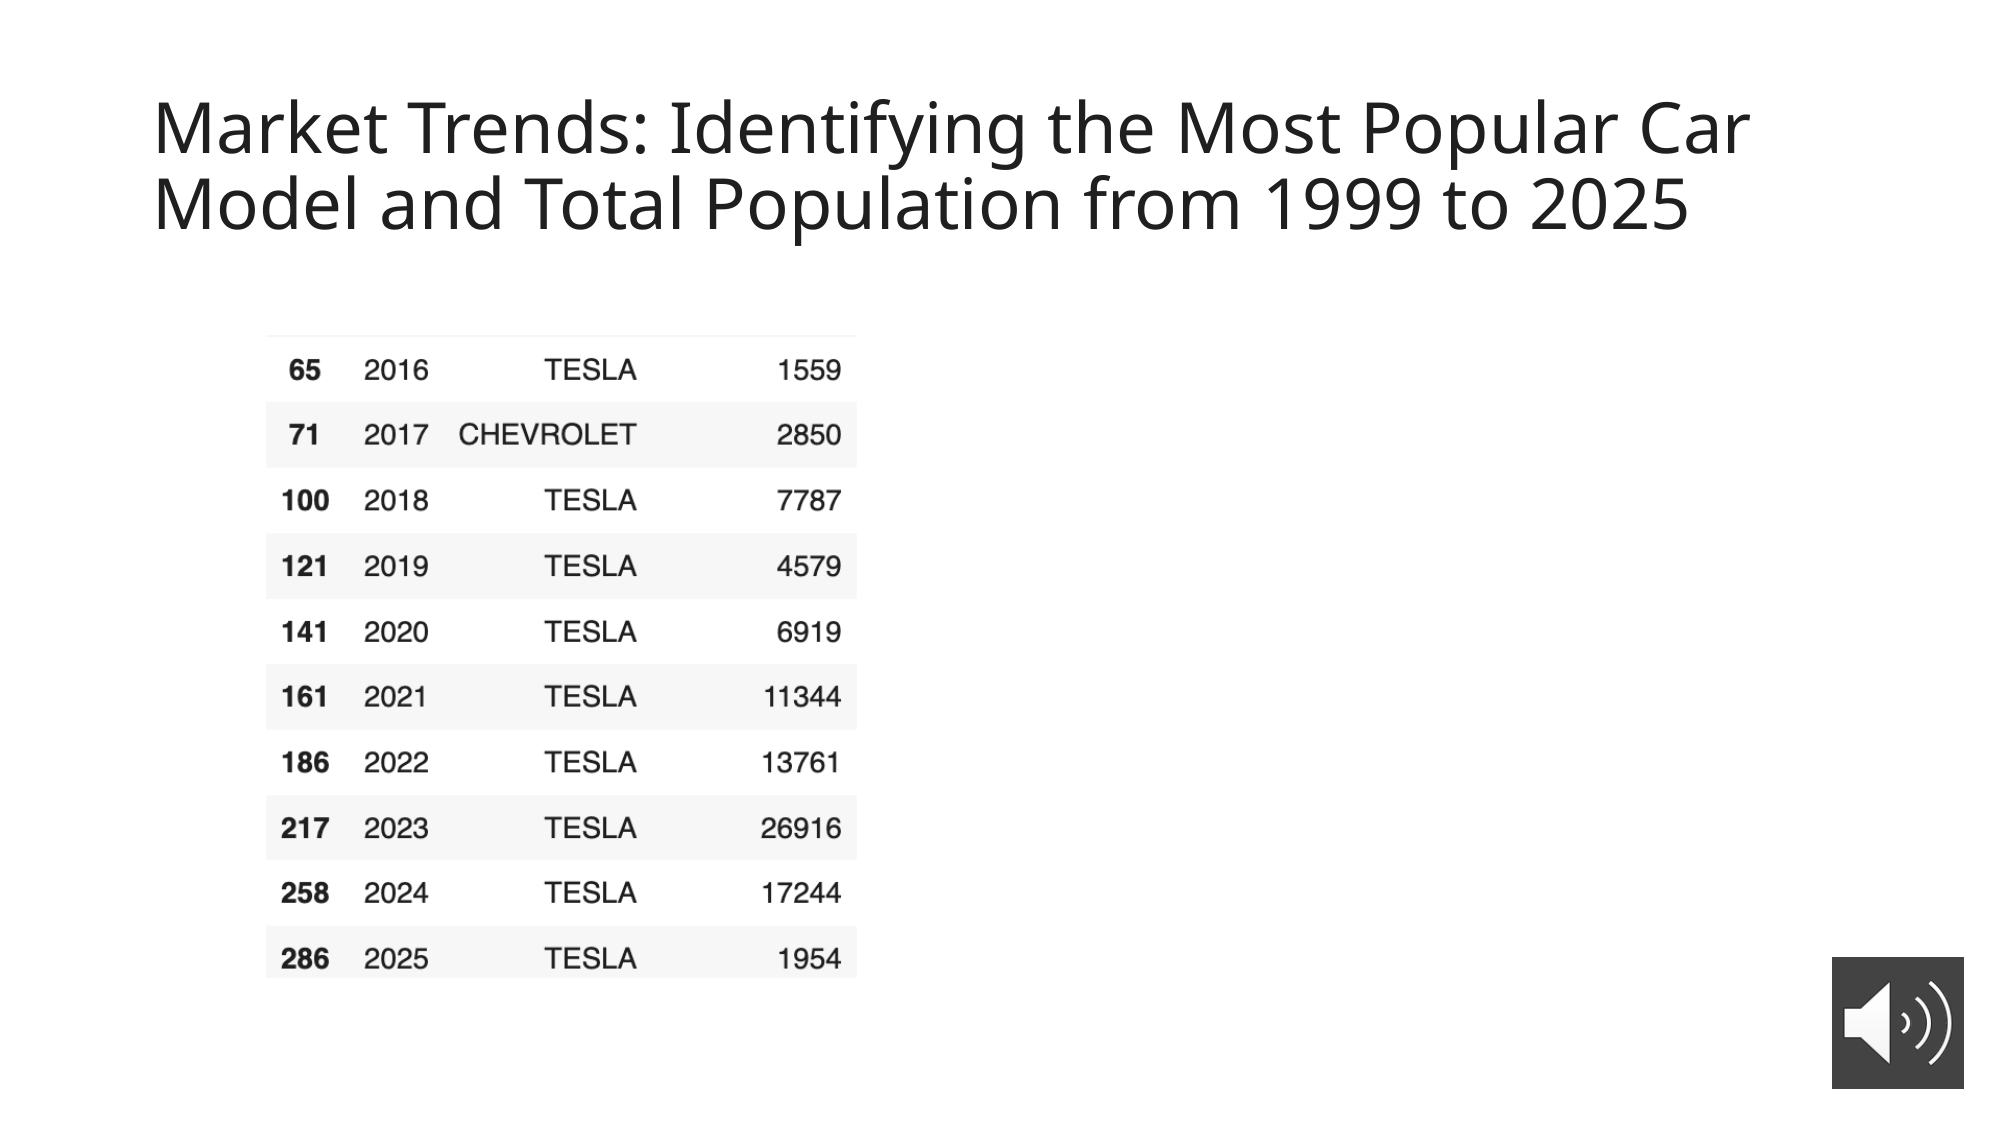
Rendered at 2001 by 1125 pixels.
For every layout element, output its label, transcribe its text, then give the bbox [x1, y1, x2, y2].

picture [1830, 955, 1966, 1091]
title Market Trends: Identifying the Most Popular Car Model and Total Population from 1999 to 2025 [137, 59, 1863, 278]
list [259, 334, 866, 978]
